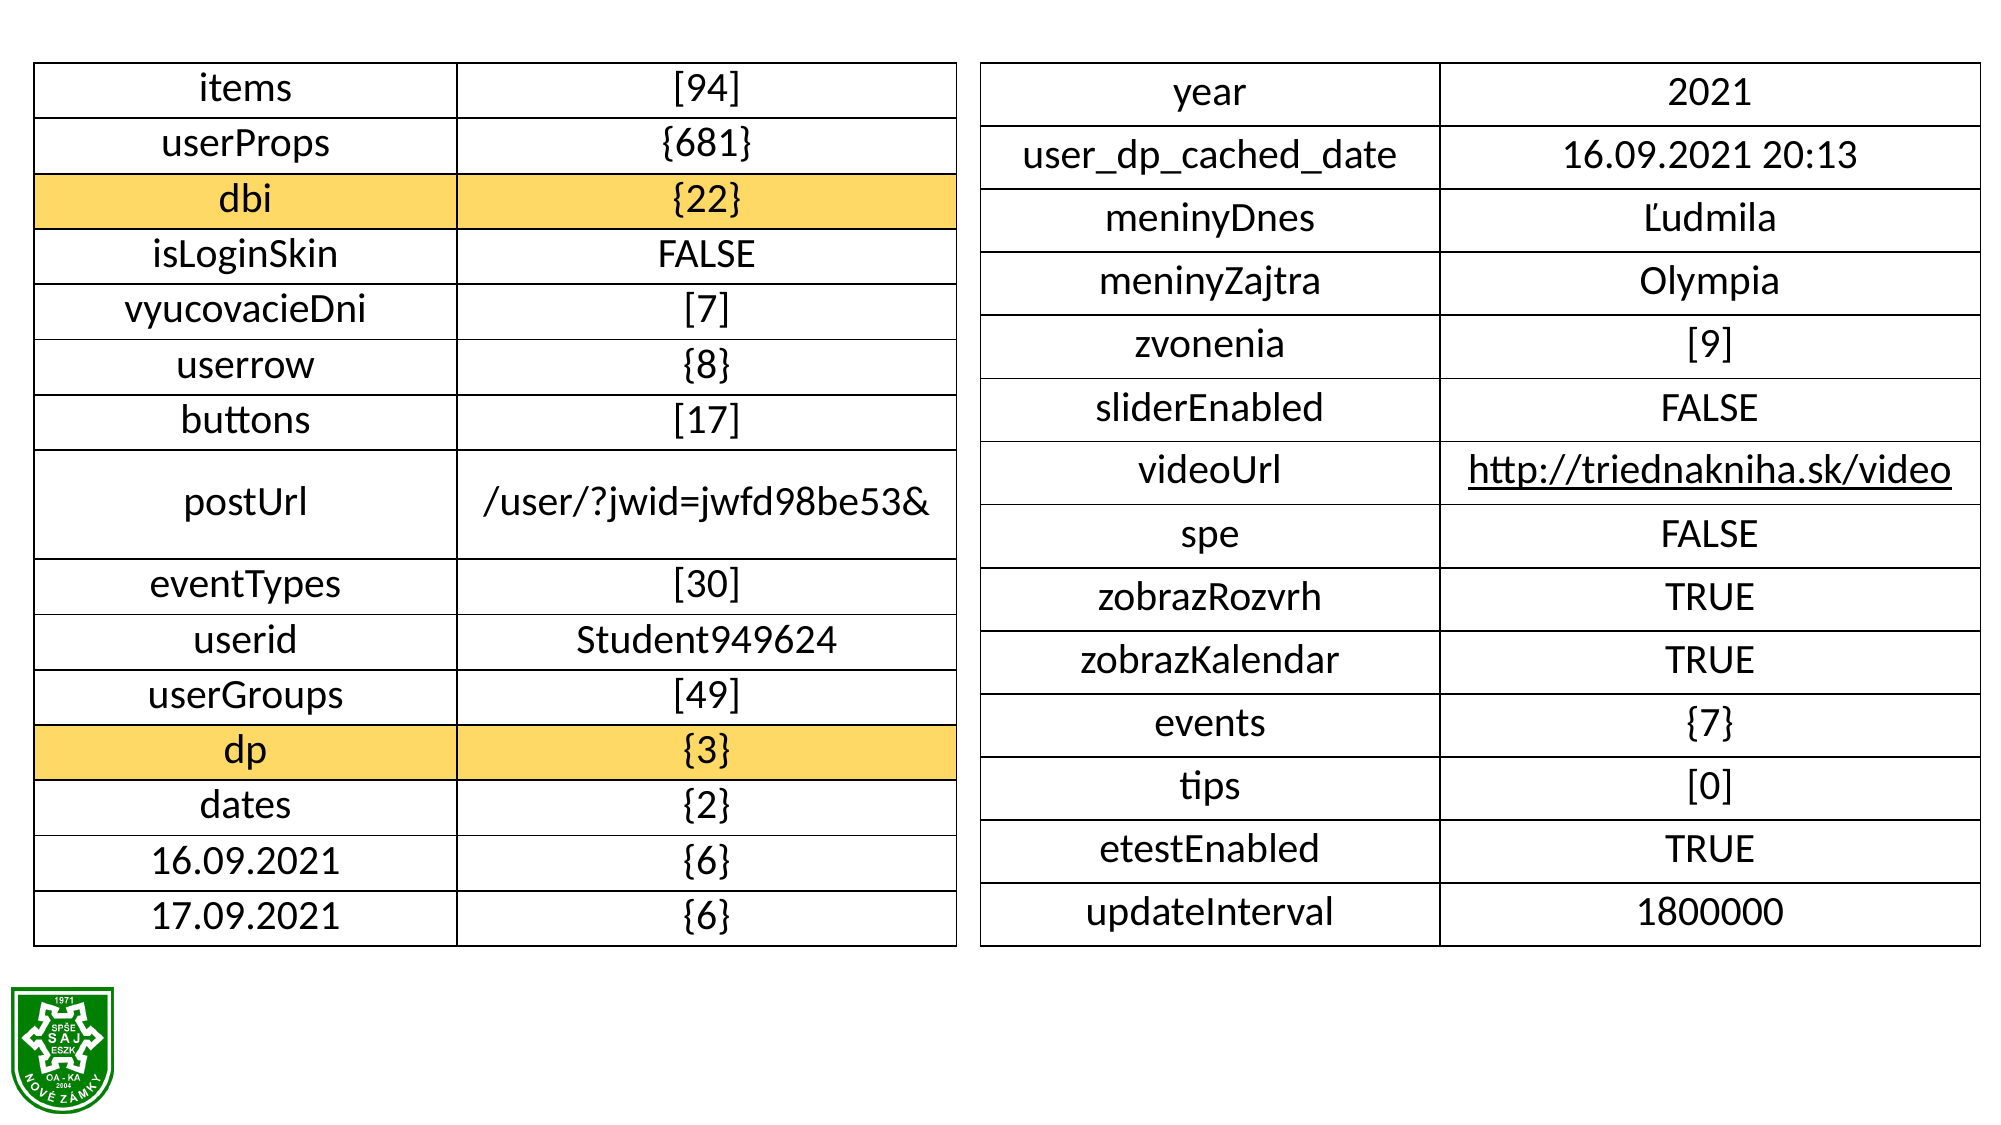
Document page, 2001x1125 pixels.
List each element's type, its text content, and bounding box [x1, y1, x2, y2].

table_cell dbi [35, 175, 456, 228]
table_cell [30] [458, 560, 956, 614]
table_cell events [981, 695, 1439, 756]
table_cell {681} [458, 119, 956, 173]
table_cell etestEnabled [981, 821, 1439, 882]
table_cell [9] [1441, 316, 1980, 378]
table_cell TRUE [1441, 632, 1980, 693]
table_header items [35, 64, 456, 117]
table_cell tips [981, 758, 1439, 819]
table_cell FALSE [1441, 379, 1980, 441]
table_cell dp [35, 726, 456, 779]
table_cell zobrazRozvrh [981, 569, 1439, 630]
table_cell userrow [35, 340, 456, 394]
table_cell sliderEnabled [981, 379, 1439, 441]
table_cell vyucovacieDni [35, 285, 456, 339]
table_cell 16.09.2021 [35, 836, 456, 890]
picture [11, 987, 114, 1114]
table_cell /user/?jwid=jwfd98be53& [458, 451, 956, 558]
table_cell http://triednakniha.sk/video [1441, 442, 1980, 504]
table_cell videoUrl [981, 442, 1439, 504]
table_cell userProps [35, 119, 456, 173]
table_cell 17.09.2021 [35, 892, 456, 945]
table_cell {3} [458, 726, 956, 779]
table_cell FALSE [458, 230, 956, 283]
table_cell user_dp_cached_date [981, 127, 1439, 188]
table_cell Ľudmila [1441, 190, 1980, 251]
table_cell postUrl [35, 451, 456, 558]
table_header year [981, 64, 1439, 125]
table_cell eventTypes [35, 560, 456, 614]
table_cell dates [35, 781, 456, 835]
table_cell isLoginSkin [35, 230, 456, 283]
table_header 2021 [1441, 64, 1980, 125]
table_cell TRUE [1441, 569, 1980, 630]
table_cell Student949624 [458, 615, 956, 669]
picture [0, 0, 286, 158]
table_cell {8} [458, 340, 956, 394]
table_cell 1800000 [1441, 884, 1980, 945]
table_cell {6} [458, 836, 956, 890]
table_cell meninyDnes [981, 190, 1439, 251]
table_cell [7] [458, 285, 956, 339]
table_cell TRUE [1441, 821, 1980, 882]
table_cell 16.09.2021 20:13 [1441, 127, 1980, 188]
table_cell [17] [458, 396, 956, 449]
table_cell userGroups [35, 671, 456, 724]
table_cell userid [35, 615, 456, 669]
table_cell {6} [458, 892, 956, 945]
table_cell [0] [1441, 758, 1980, 819]
table_cell [49] [458, 671, 956, 724]
table_cell updateInterval [981, 884, 1439, 945]
table_cell spe [981, 505, 1439, 567]
table_cell zobrazKalendar [981, 632, 1439, 693]
table_cell {7} [1441, 695, 1980, 756]
table_cell {2} [458, 781, 956, 835]
table_cell meninyZajtra [981, 253, 1439, 314]
table_cell zvonenia [981, 316, 1439, 378]
table_header [94] [458, 64, 956, 117]
table_cell FALSE [1441, 505, 1980, 567]
table_cell Olympia [1441, 253, 1980, 314]
table_cell buttons [35, 396, 456, 449]
table_cell {22} [458, 175, 956, 228]
